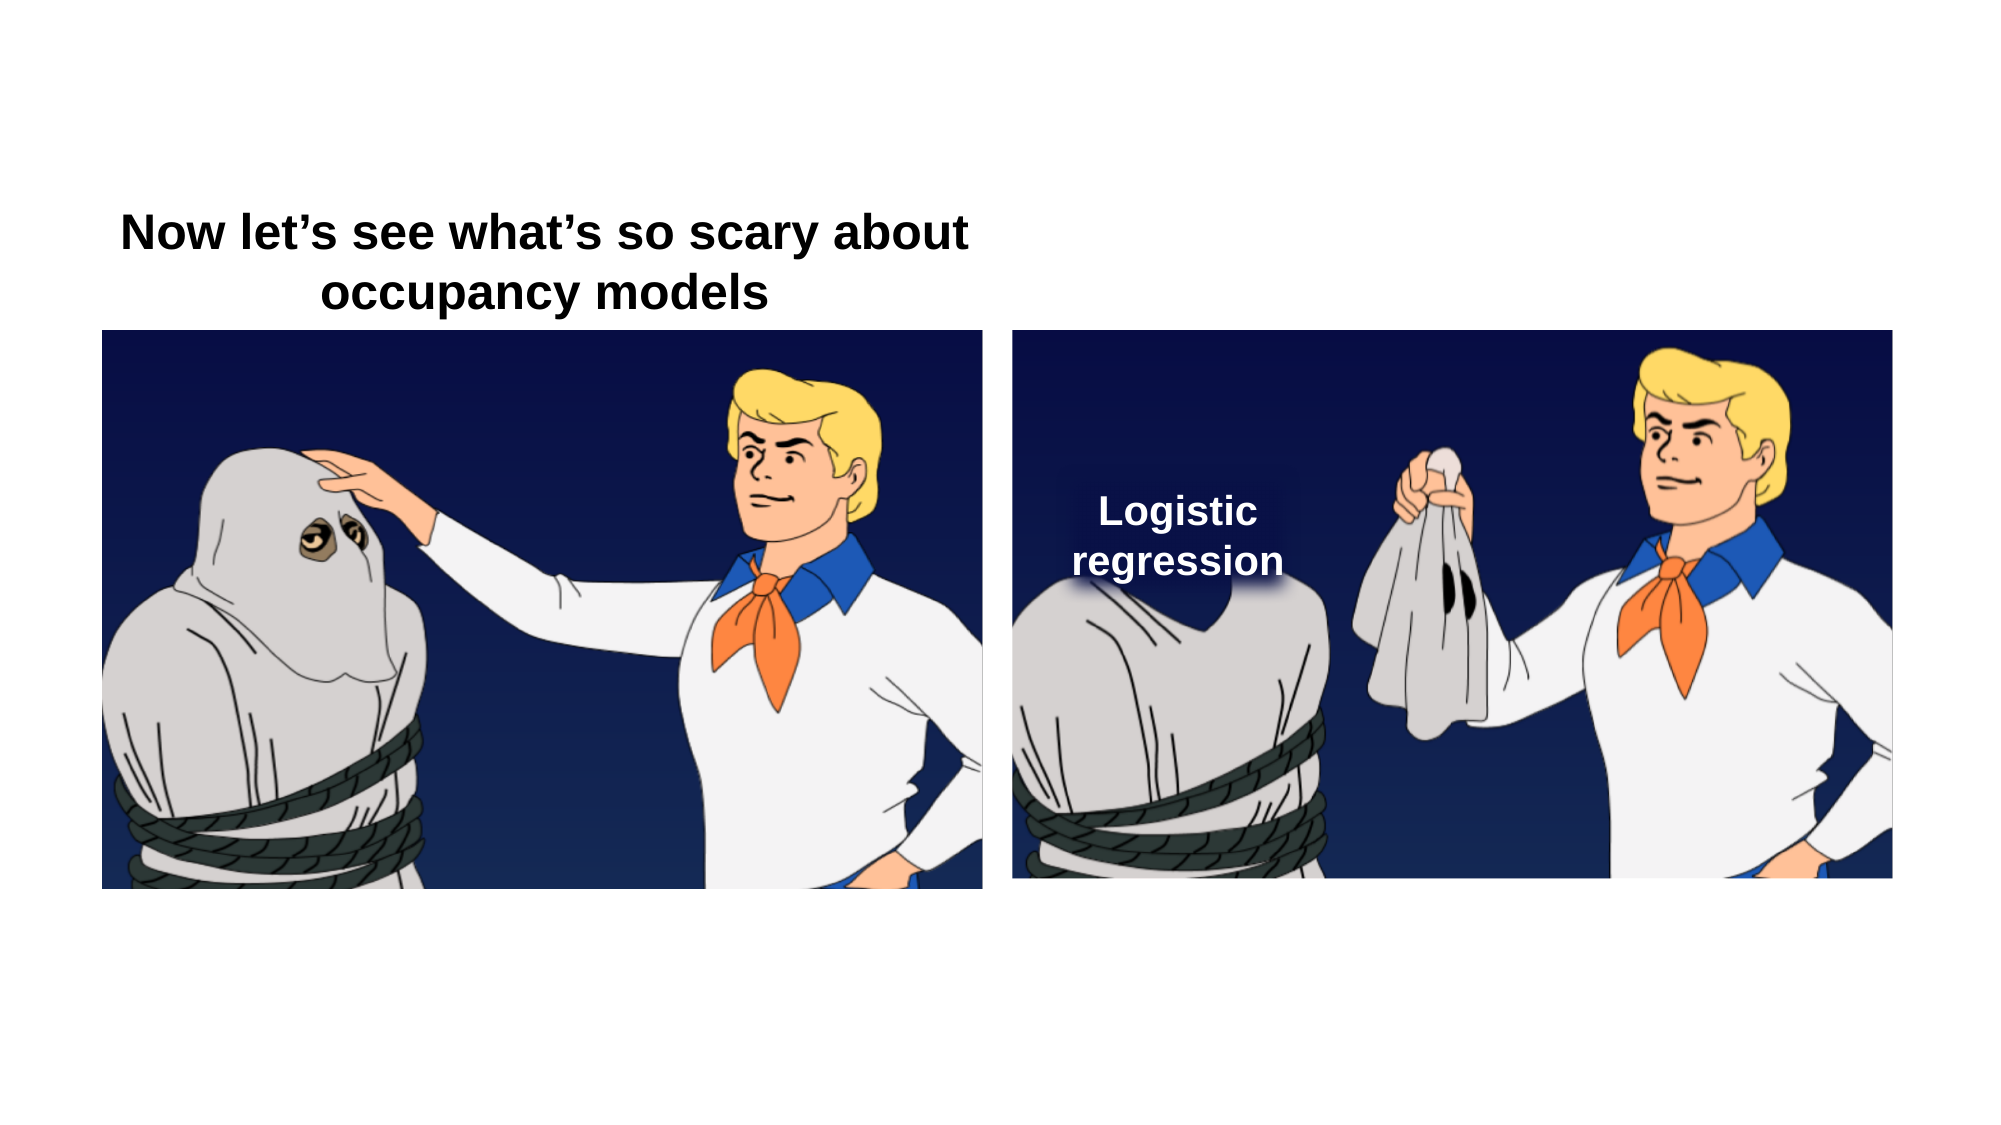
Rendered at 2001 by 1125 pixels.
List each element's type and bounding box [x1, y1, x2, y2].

text_box [102, 187, 1898, 889]
